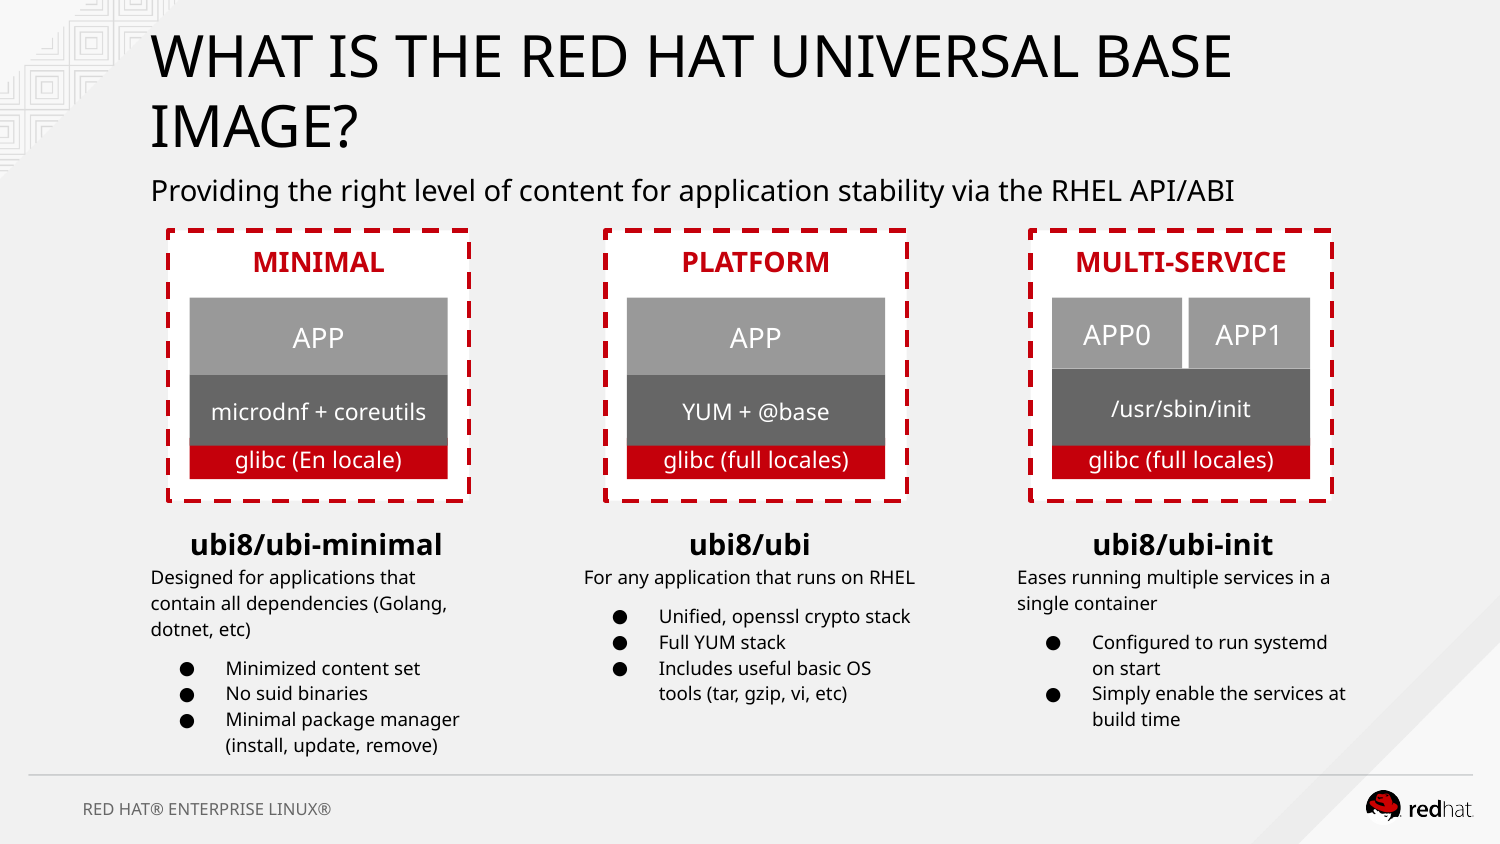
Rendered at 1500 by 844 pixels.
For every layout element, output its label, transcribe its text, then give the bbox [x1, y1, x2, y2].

text_box MINIMAL [168, 230, 470, 496]
text_box APP [626, 297, 886, 375]
subtitle ubi8/ubi [568, 496, 932, 547]
text_box PLATFORM [605, 230, 907, 496]
list Eases running multiple services in a single container Configured to run systemd on start Simply enable the services at build time [1002, 547, 1365, 748]
text_box microdnf + coreutils [189, 375, 448, 446]
subtitle ubi8/ubi-init [1002, 496, 1365, 547]
text_box APP [189, 297, 448, 375]
text_box YUM + @base [626, 375, 886, 446]
title WHAT IS THE RED HAT UNIVERSAL BASE IMAGE? [135, 0, 1465, 175]
text_box glibc (full locales) [626, 446, 886, 480]
text_box MULTI-SERVICE [1030, 230, 1332, 496]
text_box glibc (En locale) [189, 446, 448, 480]
subtitle ubi8/ubi-minimal [135, 496, 498, 592]
list Designed for applications that contain all dependencies (Golang, dotnet, etc) Minimized content set No suid binaries Minimal package manager (install, update, remove) [135, 592, 498, 748]
text_box APP1 [1188, 297, 1311, 369]
subtitle Providing the right level of content for application stability via the RHEL API/ABI [135, 152, 1365, 207]
list For any application that runs on RHEL Unified, openssl crypto stack Full YUM stack Includes useful basic OS tools (tar, gzip, vi, etc) [568, 547, 932, 748]
picture [0, 0, 1500, 844]
text_box /usr/sbin/init [1052, 368, 1311, 446]
text_box glibc (full locales) [1052, 446, 1311, 480]
text_box APP0 [1052, 297, 1183, 369]
